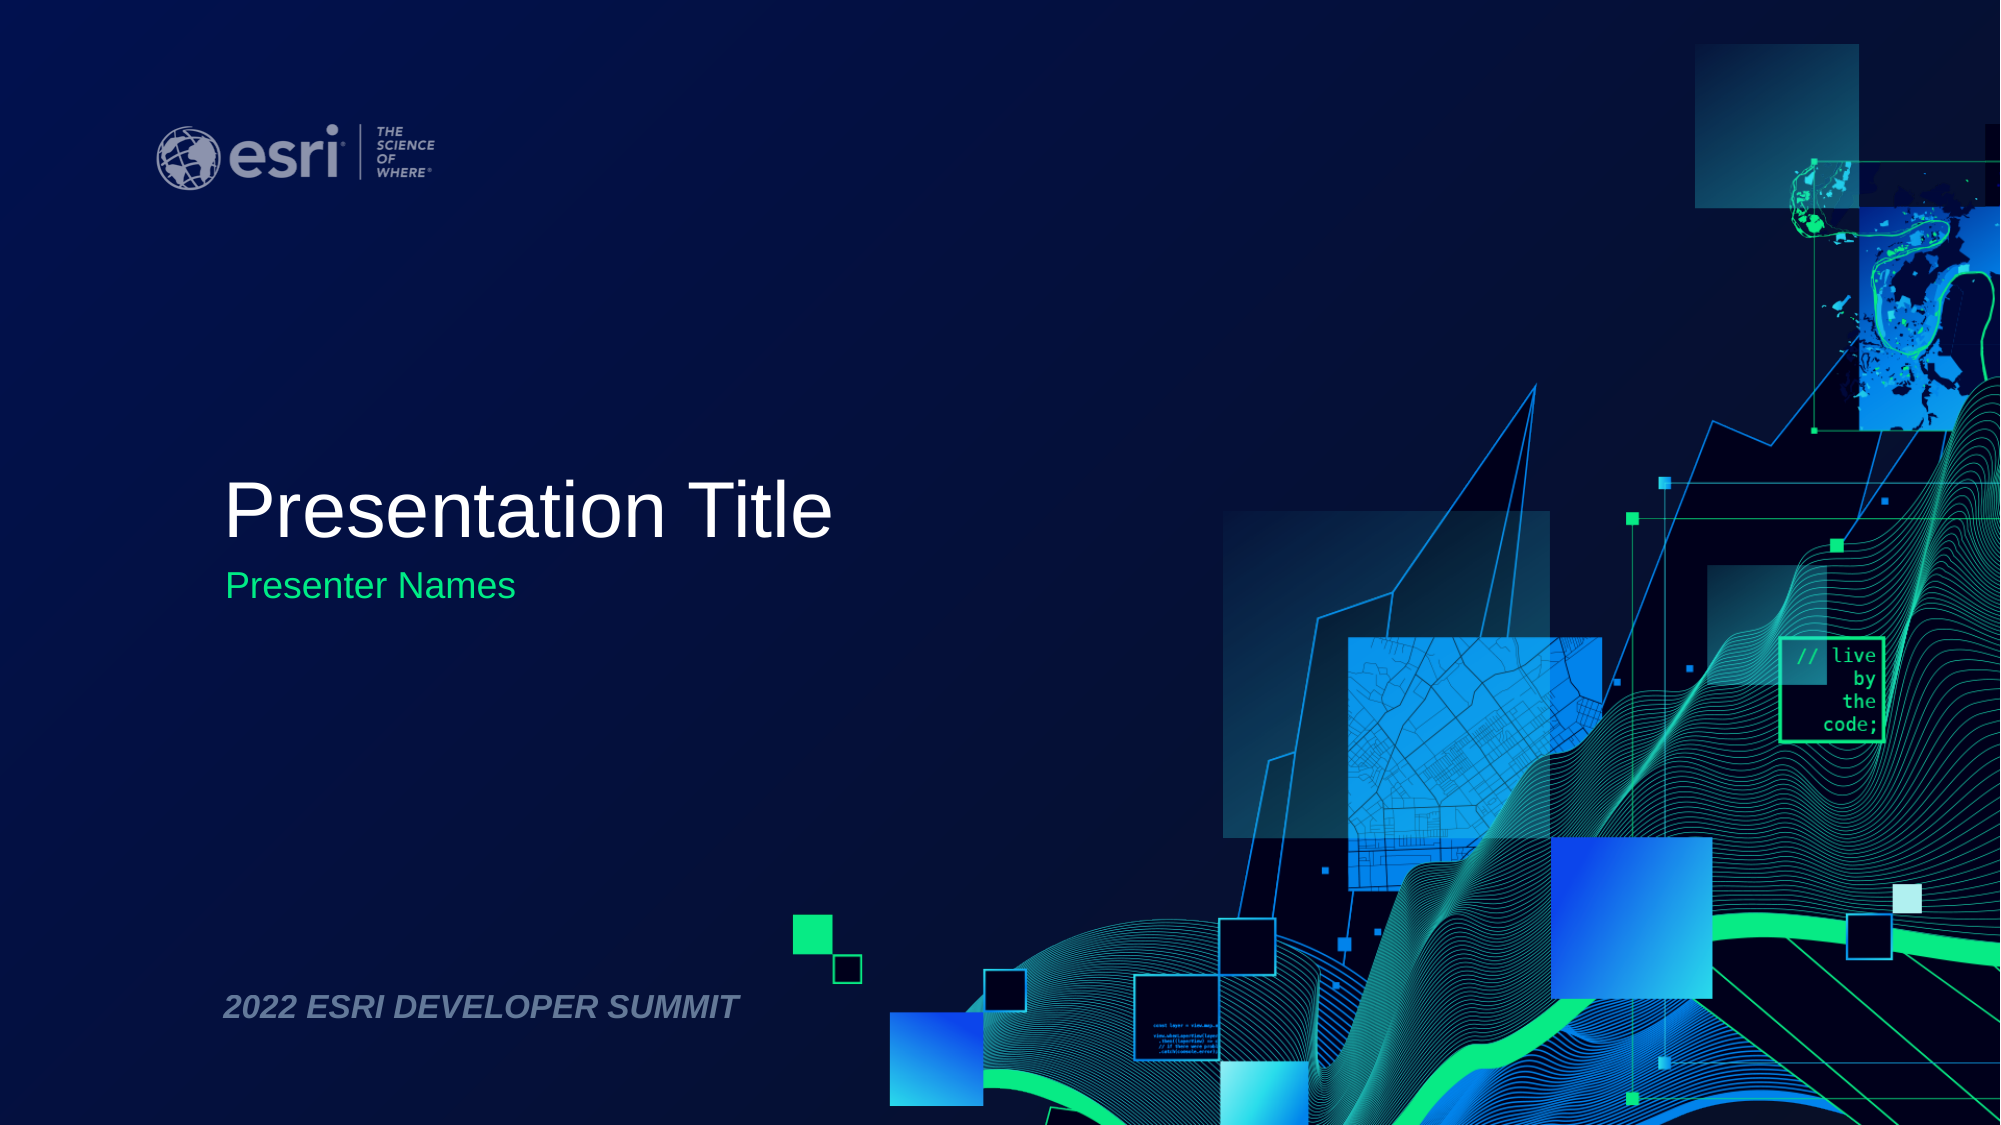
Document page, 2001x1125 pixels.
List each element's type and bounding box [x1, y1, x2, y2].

text_box [0, 0, 2000, 1125]
